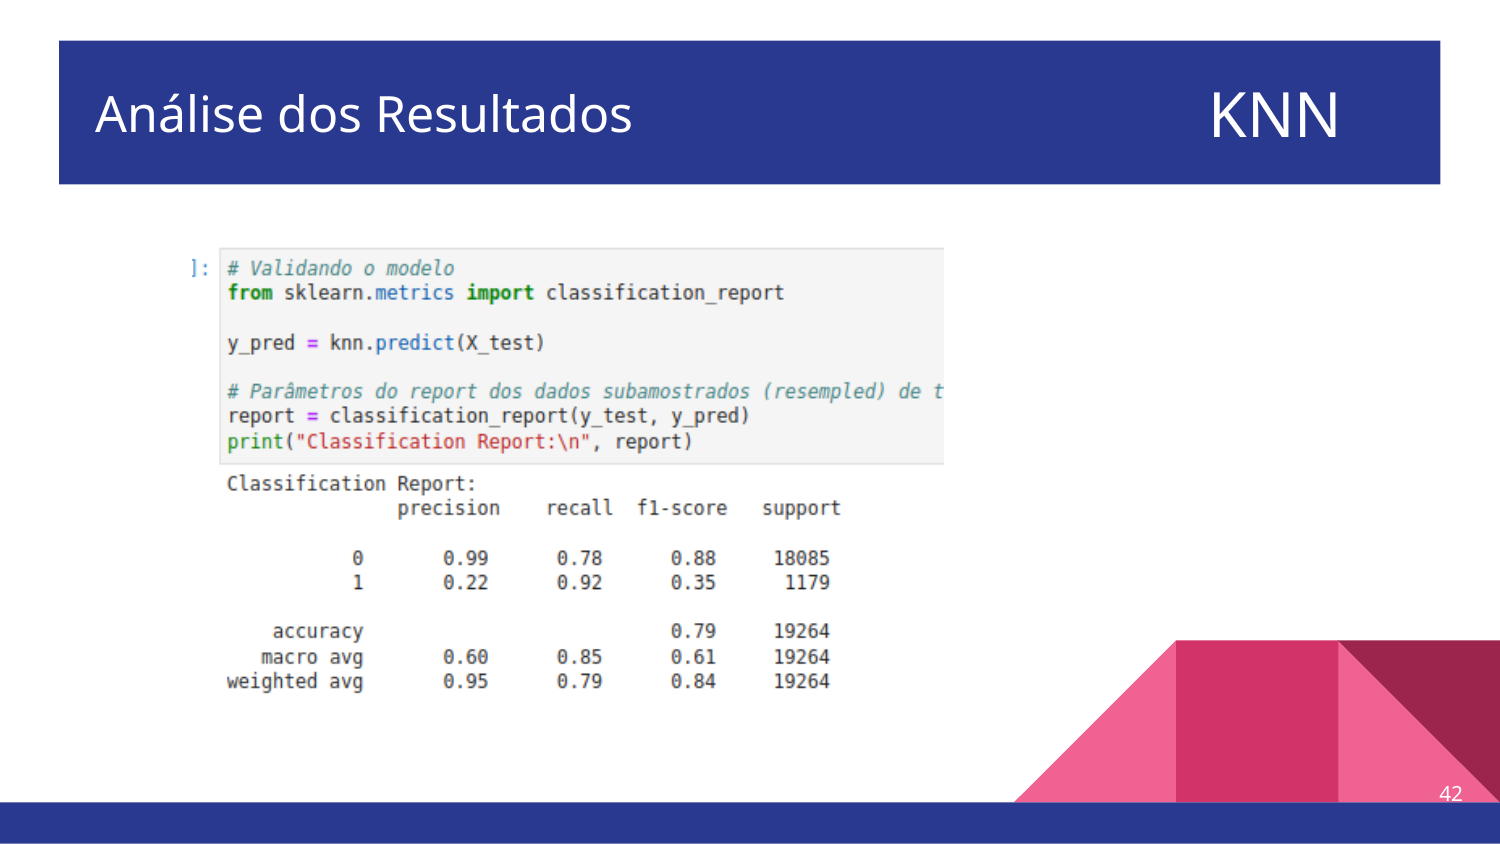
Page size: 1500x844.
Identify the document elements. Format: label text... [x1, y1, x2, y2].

text_box Análise dos Resultados [80, 67, 778, 158]
title Análise resultados - KNN [1441, 67, 1449, 167]
picture [192, 240, 944, 724]
title Análise resultados - KNN [51, 67, 59, 167]
slide_number ‹#› [1387, 762, 1478, 828]
title KNN [59, 40, 1441, 185]
